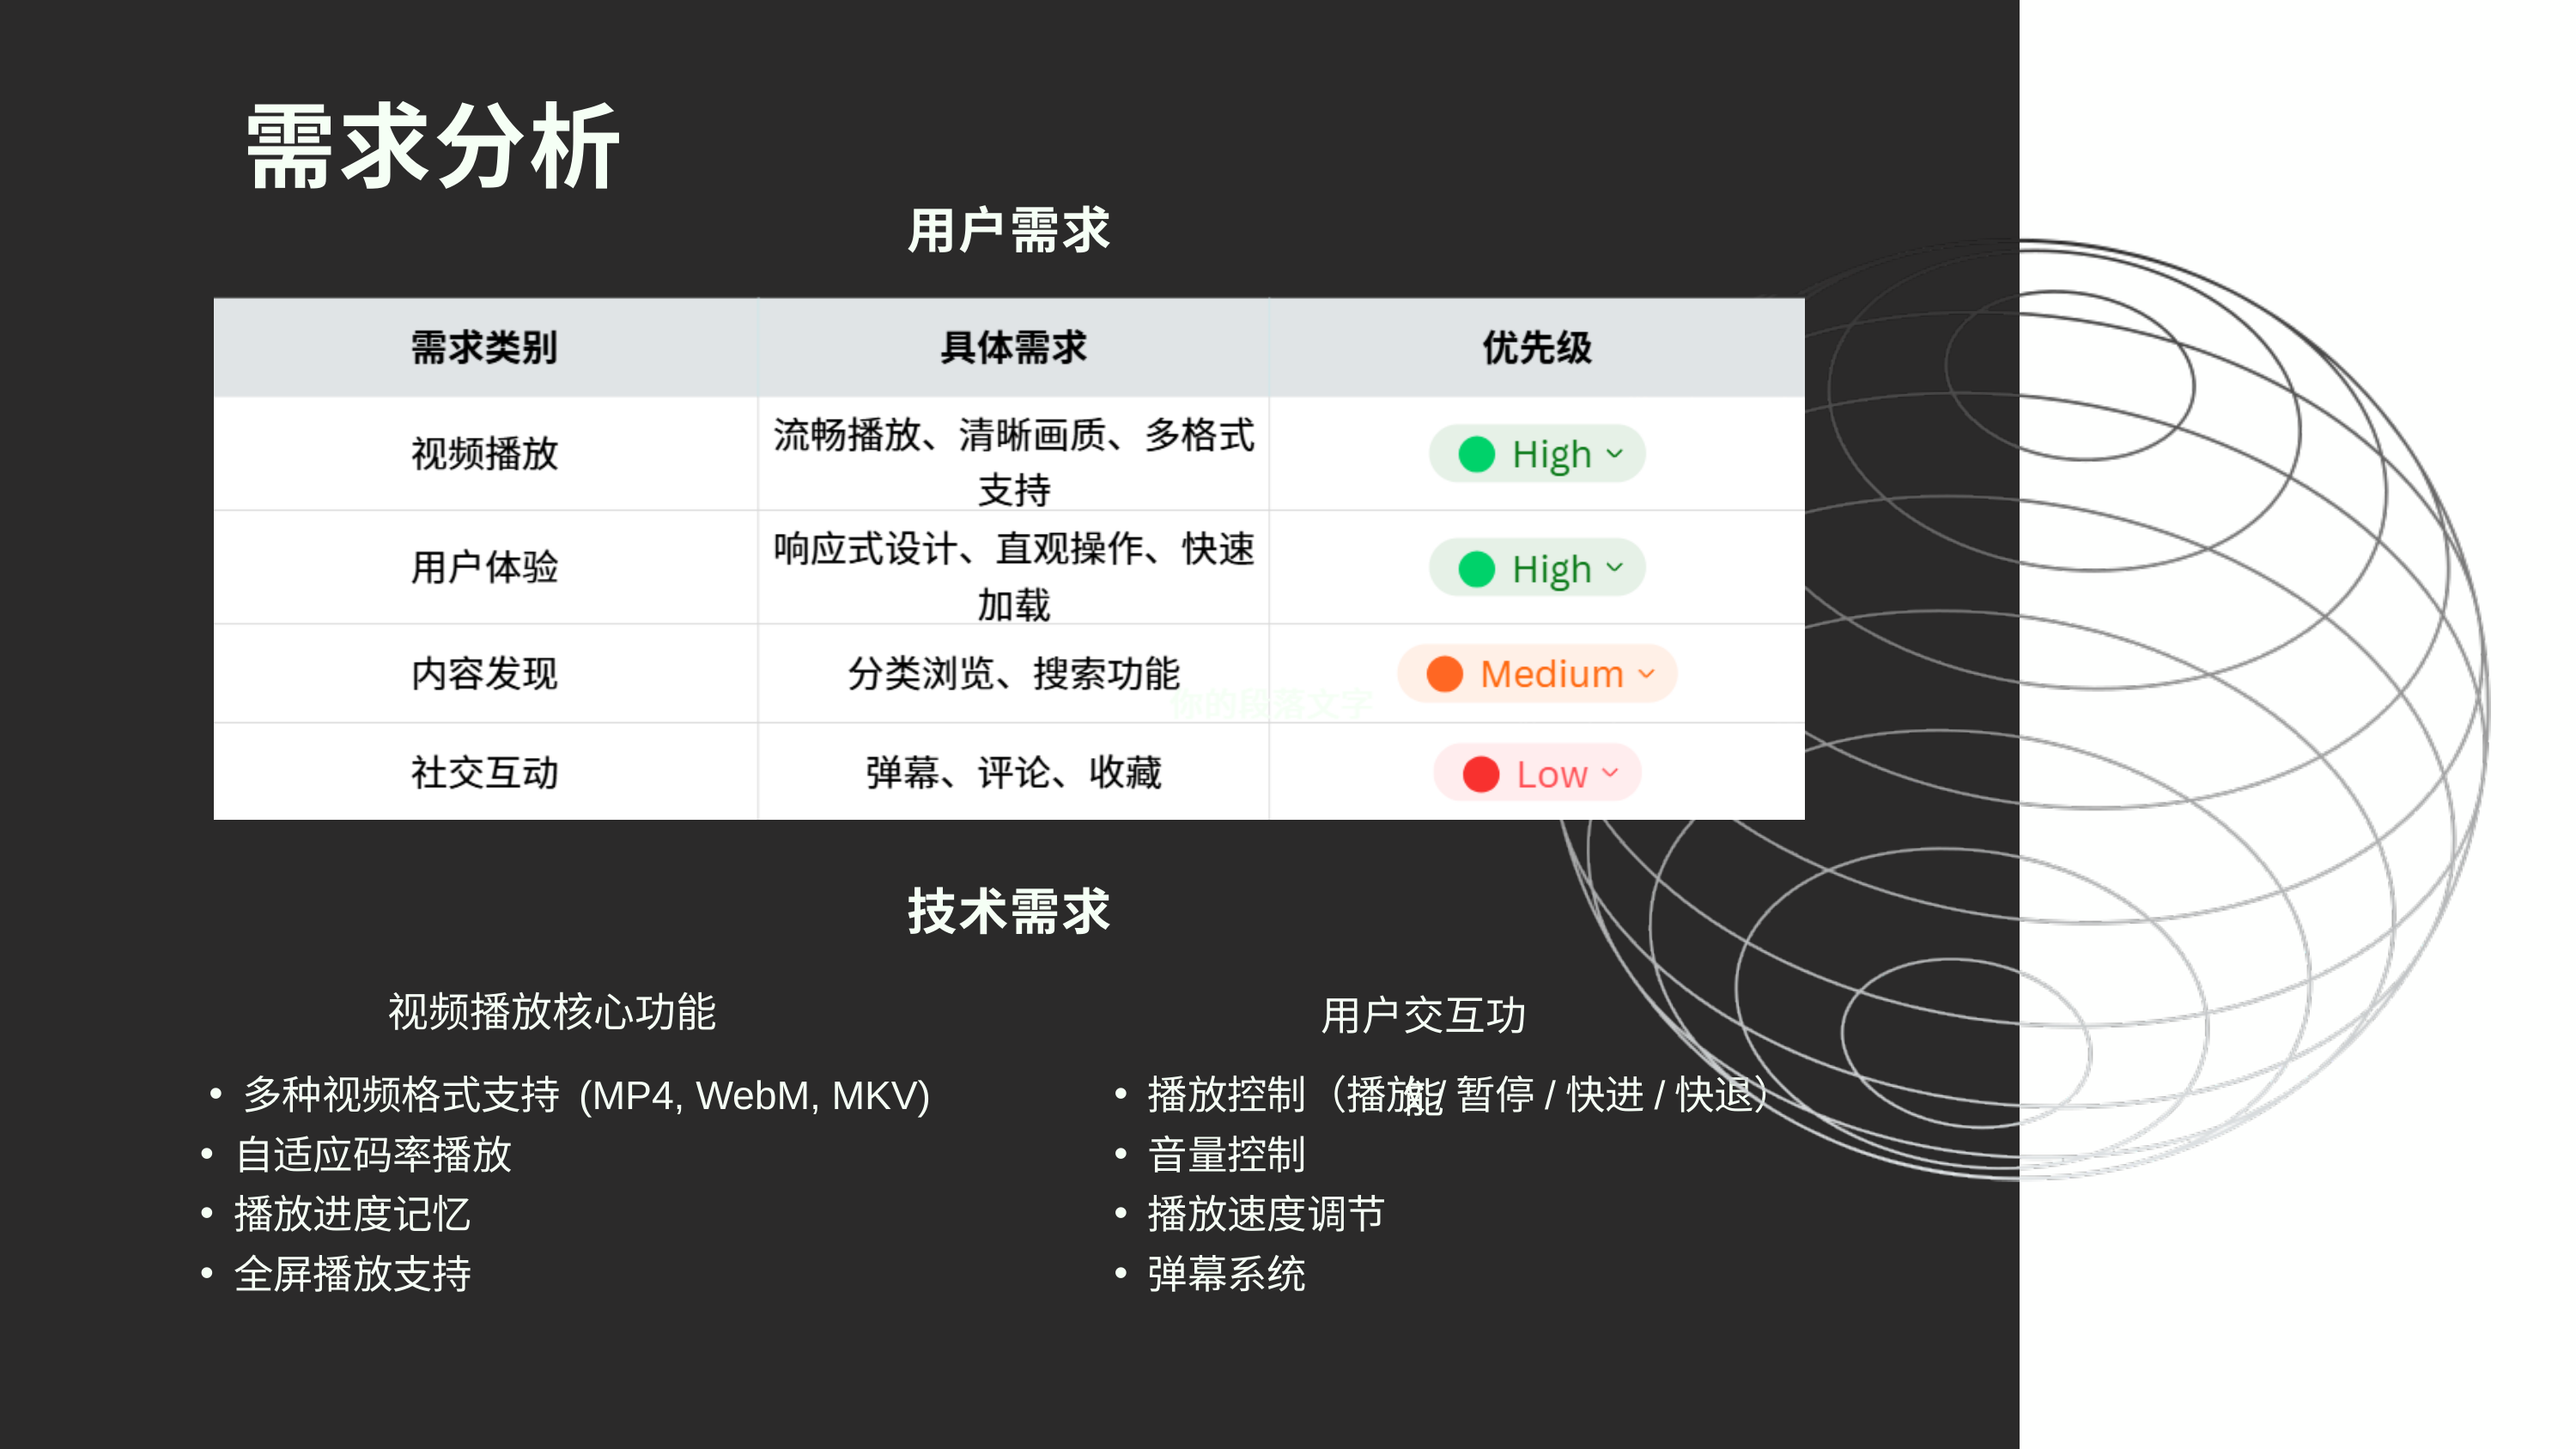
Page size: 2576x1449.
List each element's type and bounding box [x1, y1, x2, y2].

text_box [2023, 232, 2491, 1182]
picture [214, 294, 1806, 820]
text_box [0, 0, 2020, 1449]
